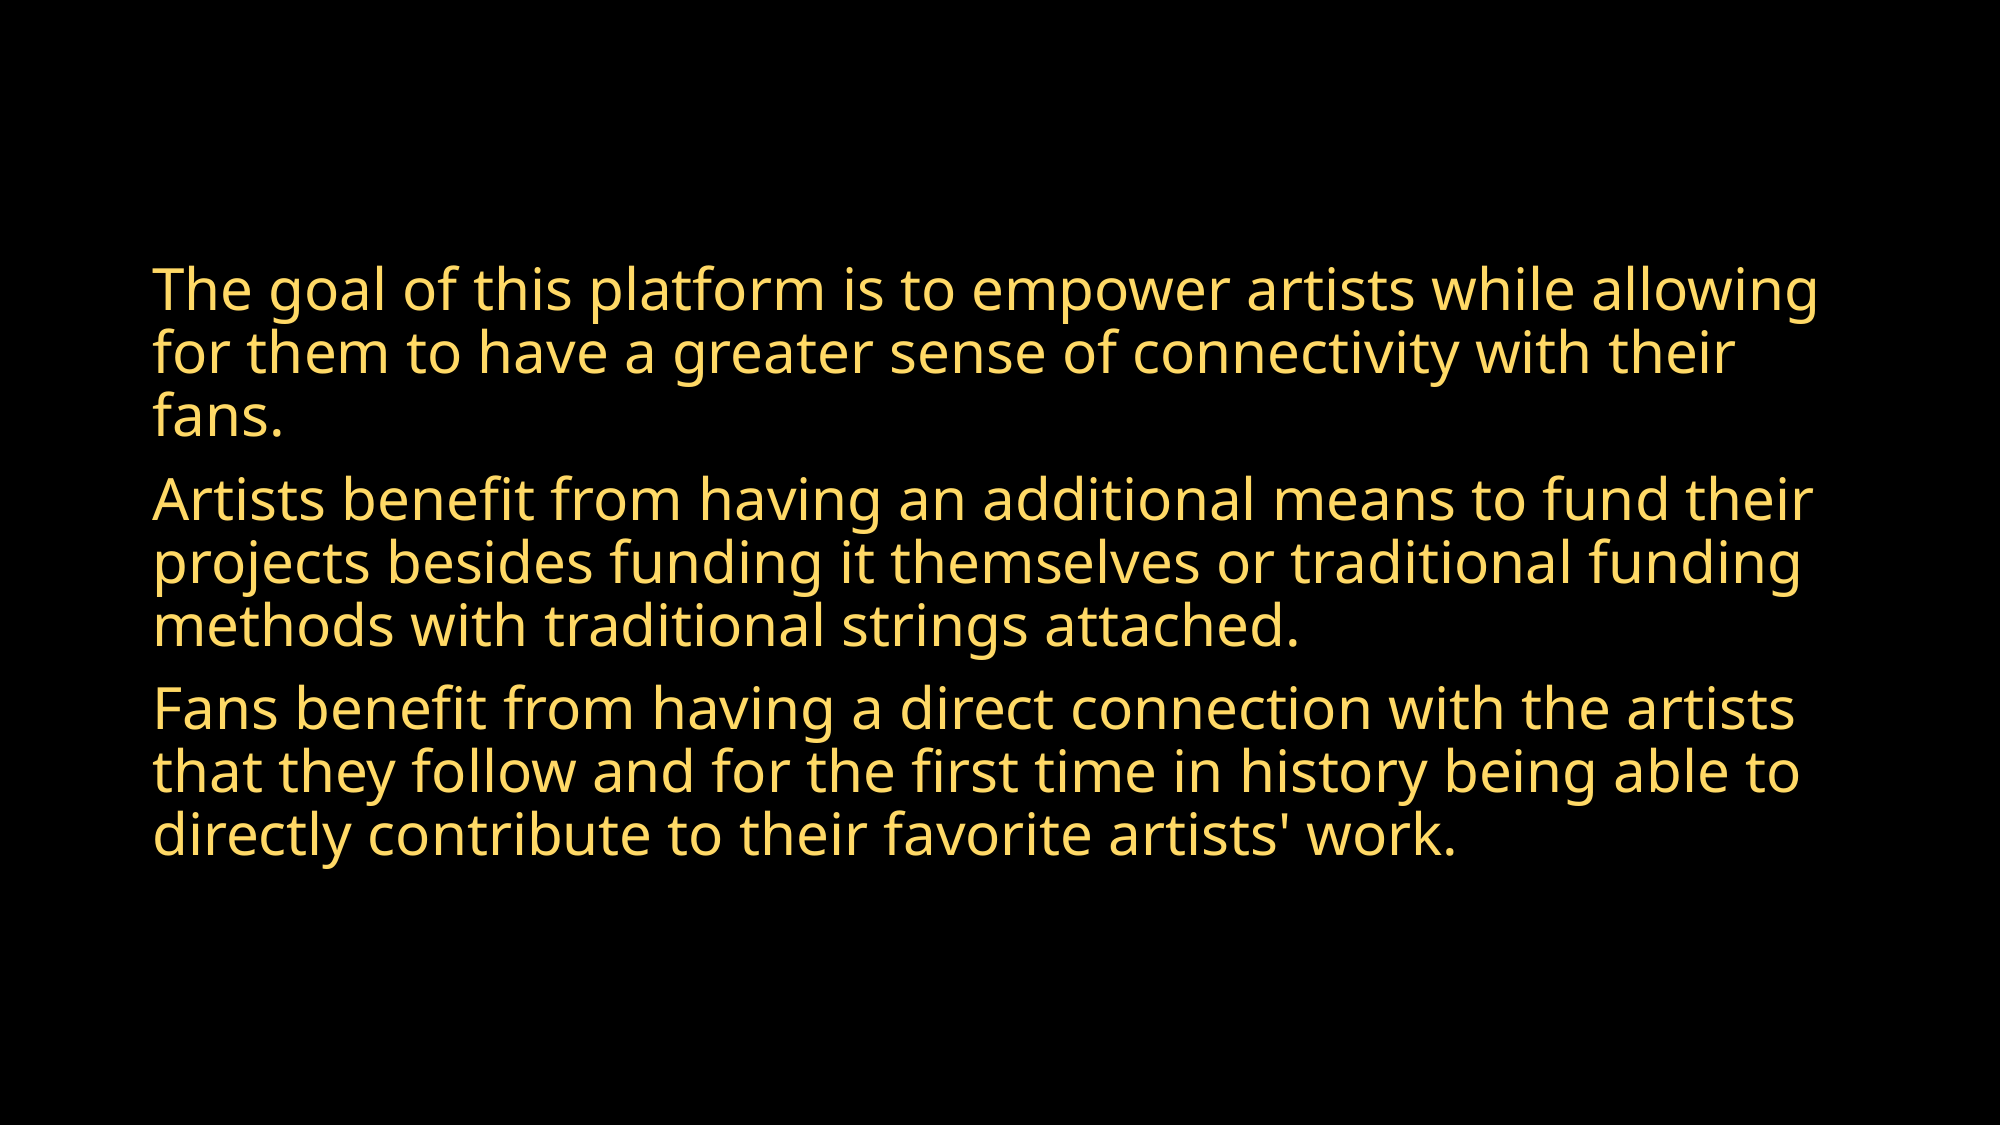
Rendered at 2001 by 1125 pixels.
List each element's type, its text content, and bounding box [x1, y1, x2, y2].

list The goal of this platform is to empower artists while allowing for them to have a greater sense of connectivity with their fans. Artists benefit from having an additional means to fund their projects besides funding it themselves or traditional funding methods with traditional strings attached. Fans benefit from having a direct connection with the artists that they follow and for the first time in history being able to directly contribute to their favorite artists' work. [137, 252, 1863, 1014]
